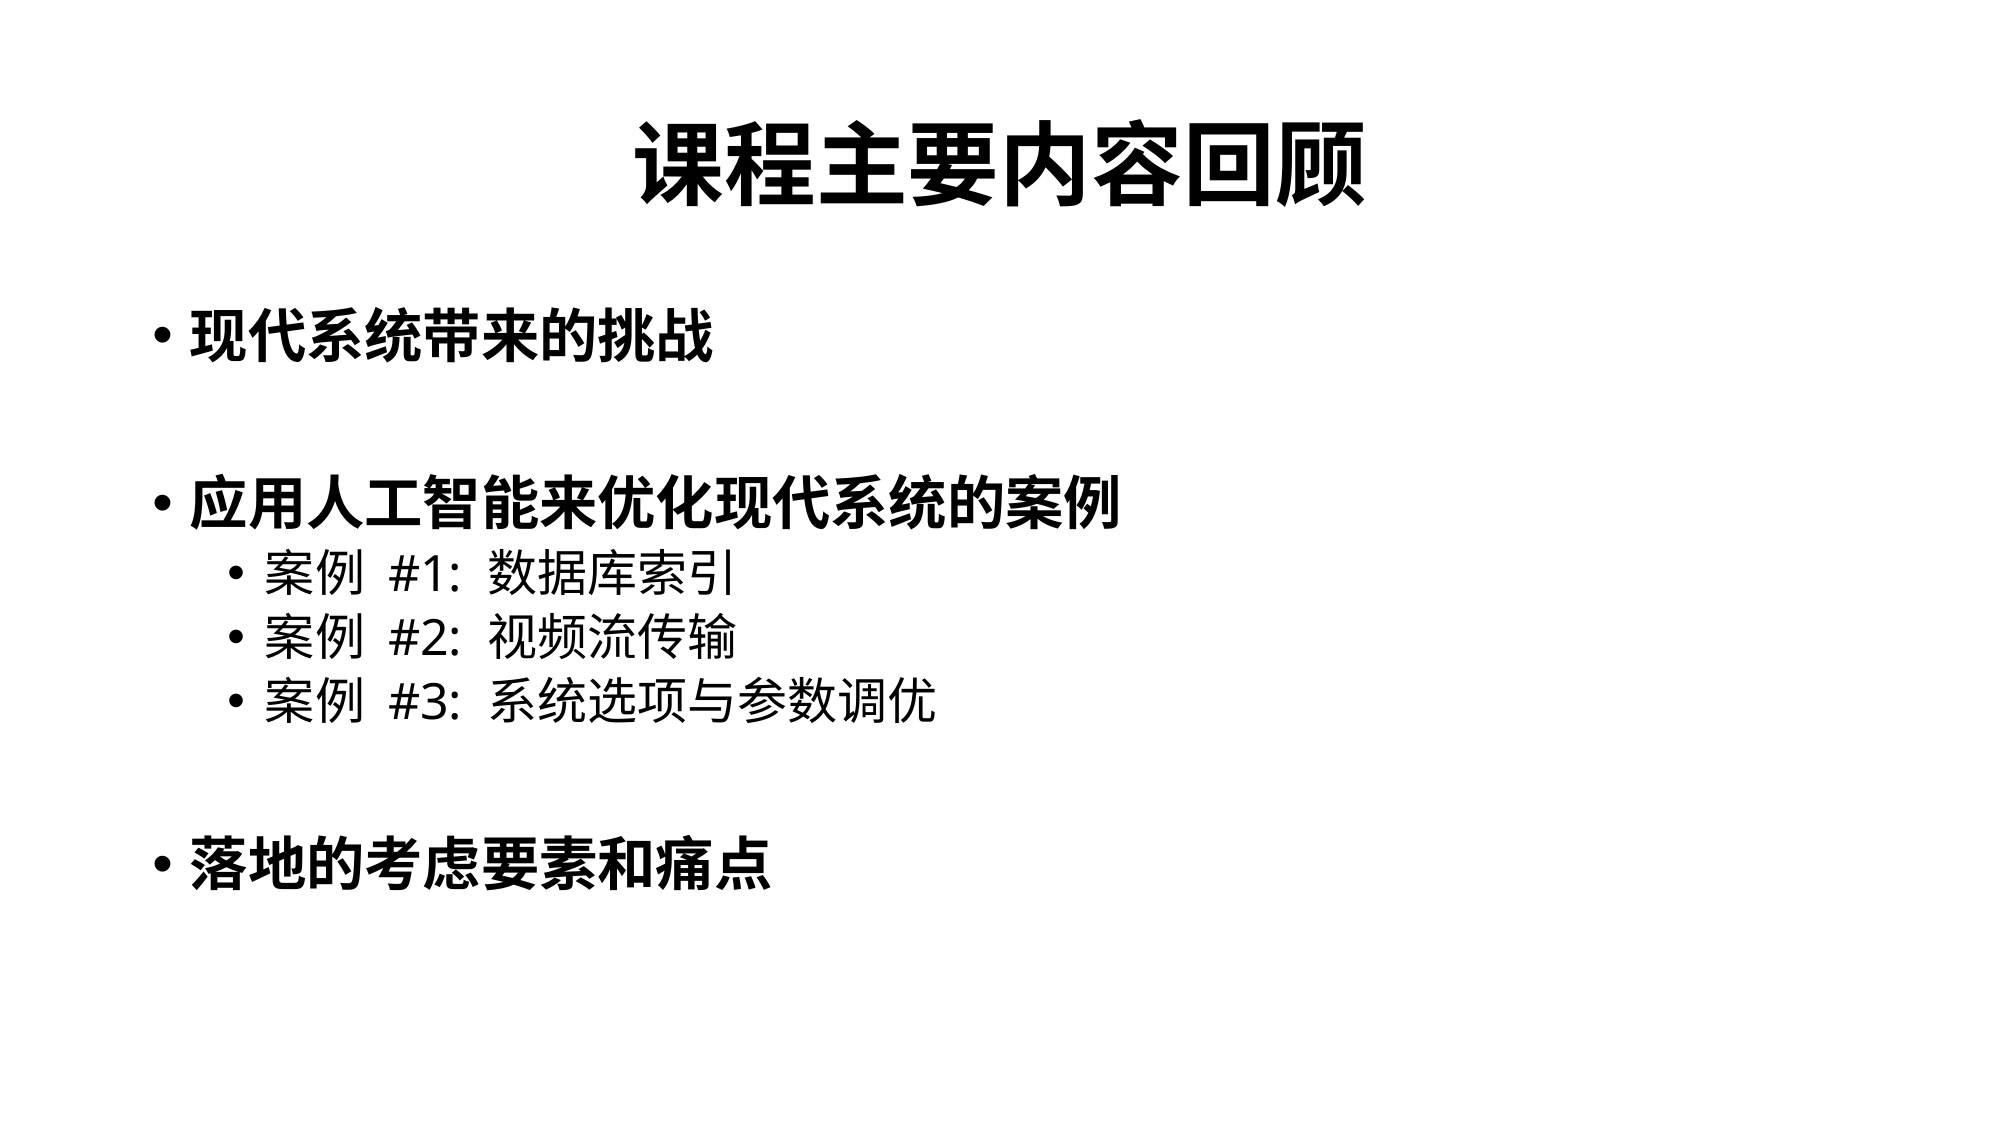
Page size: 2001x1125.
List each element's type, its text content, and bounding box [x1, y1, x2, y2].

title 课程主要内容回顾 [137, 59, 1863, 278]
list 现代系统带来的挑战 应用人工智能来优化现代系统的案例 案例 #1: 数据库索引 案例 #2: 视频流传输 案例 #3: 系统选项与参数调优 落地的考虑要素和痛点 [137, 299, 1863, 1014]
